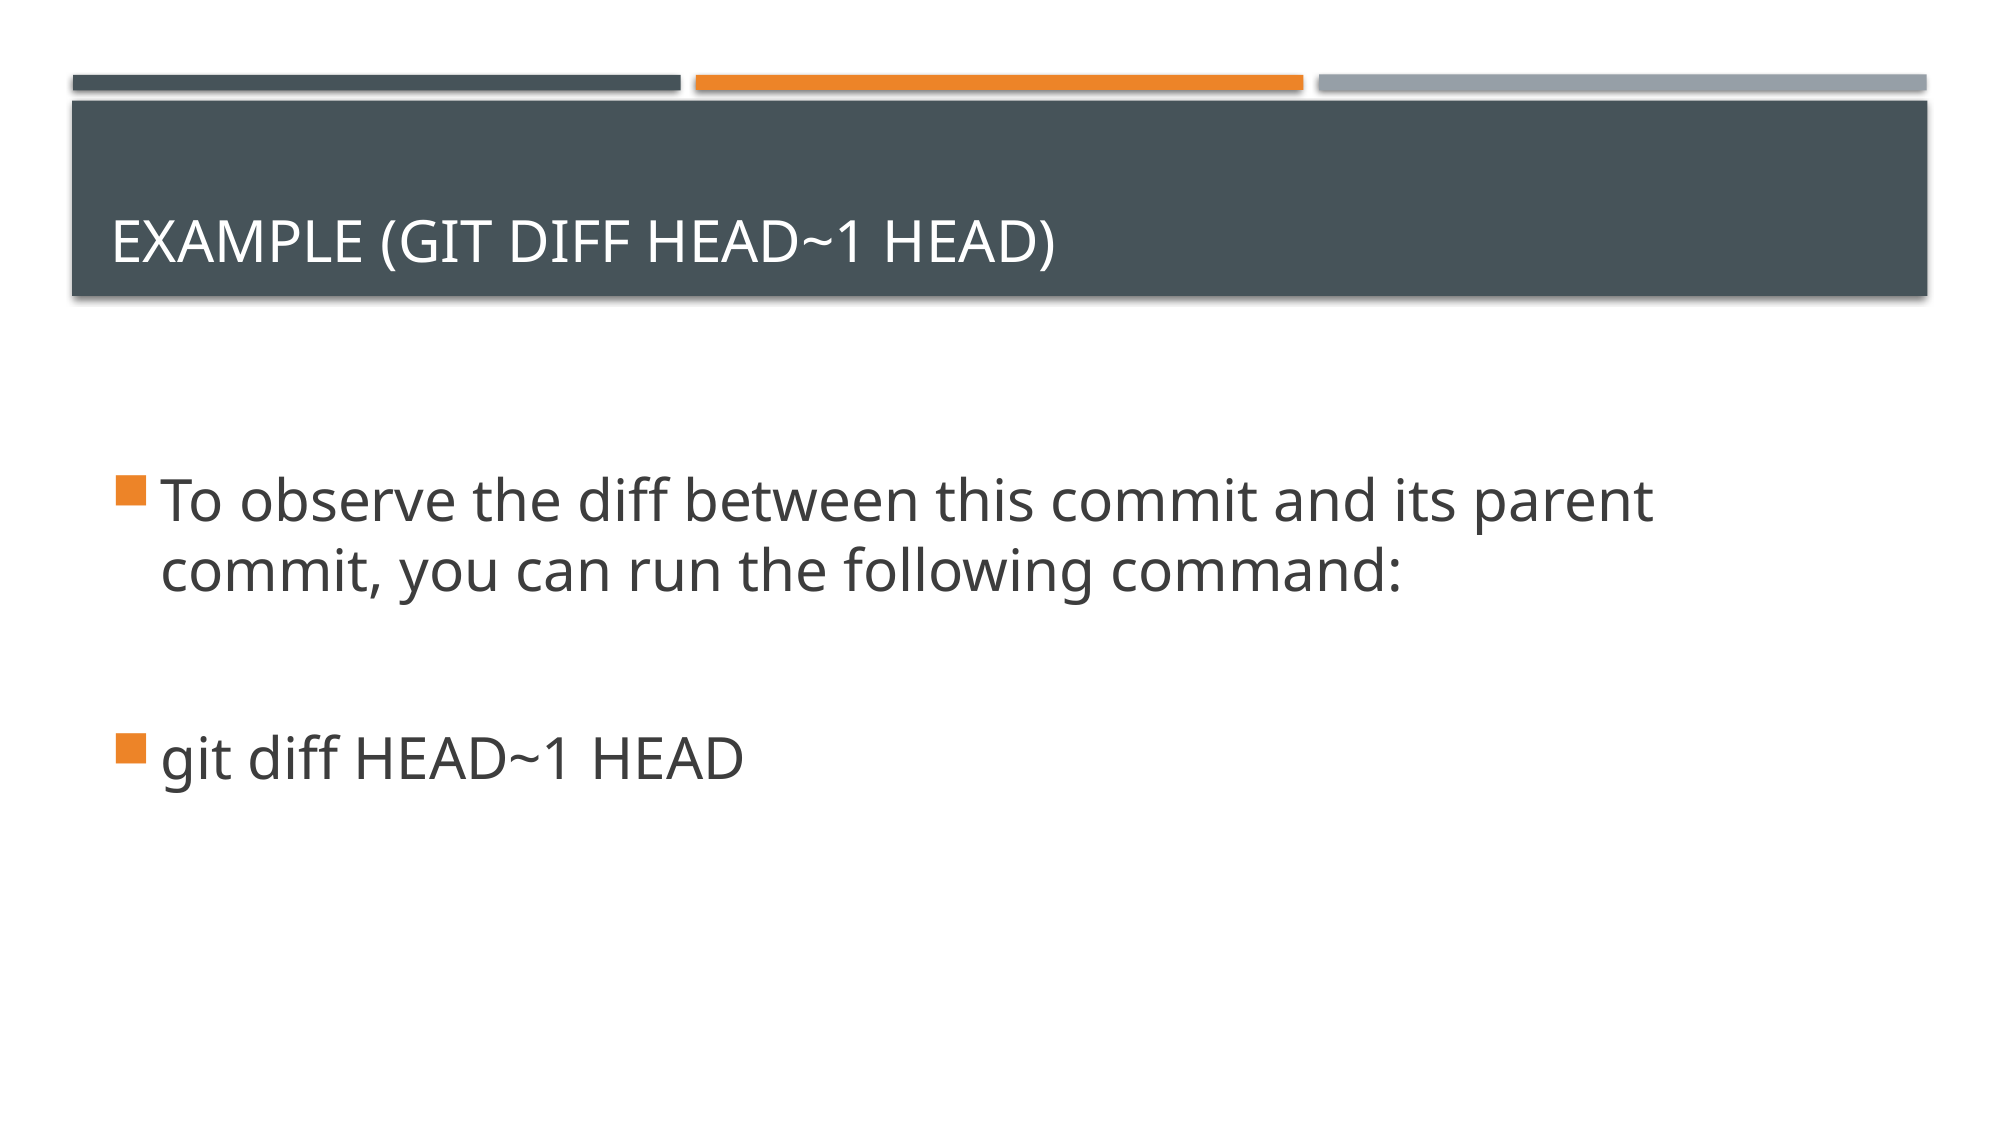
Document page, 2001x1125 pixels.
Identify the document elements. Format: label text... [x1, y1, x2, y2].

title EXAMPLE (git diff HEAD~1 HEAD) [95, 115, 1905, 282]
list To observe the diff between this commit and its parent commit, you can run the following command: git diff HEAD~1 HEAD [95, 357, 1905, 962]
